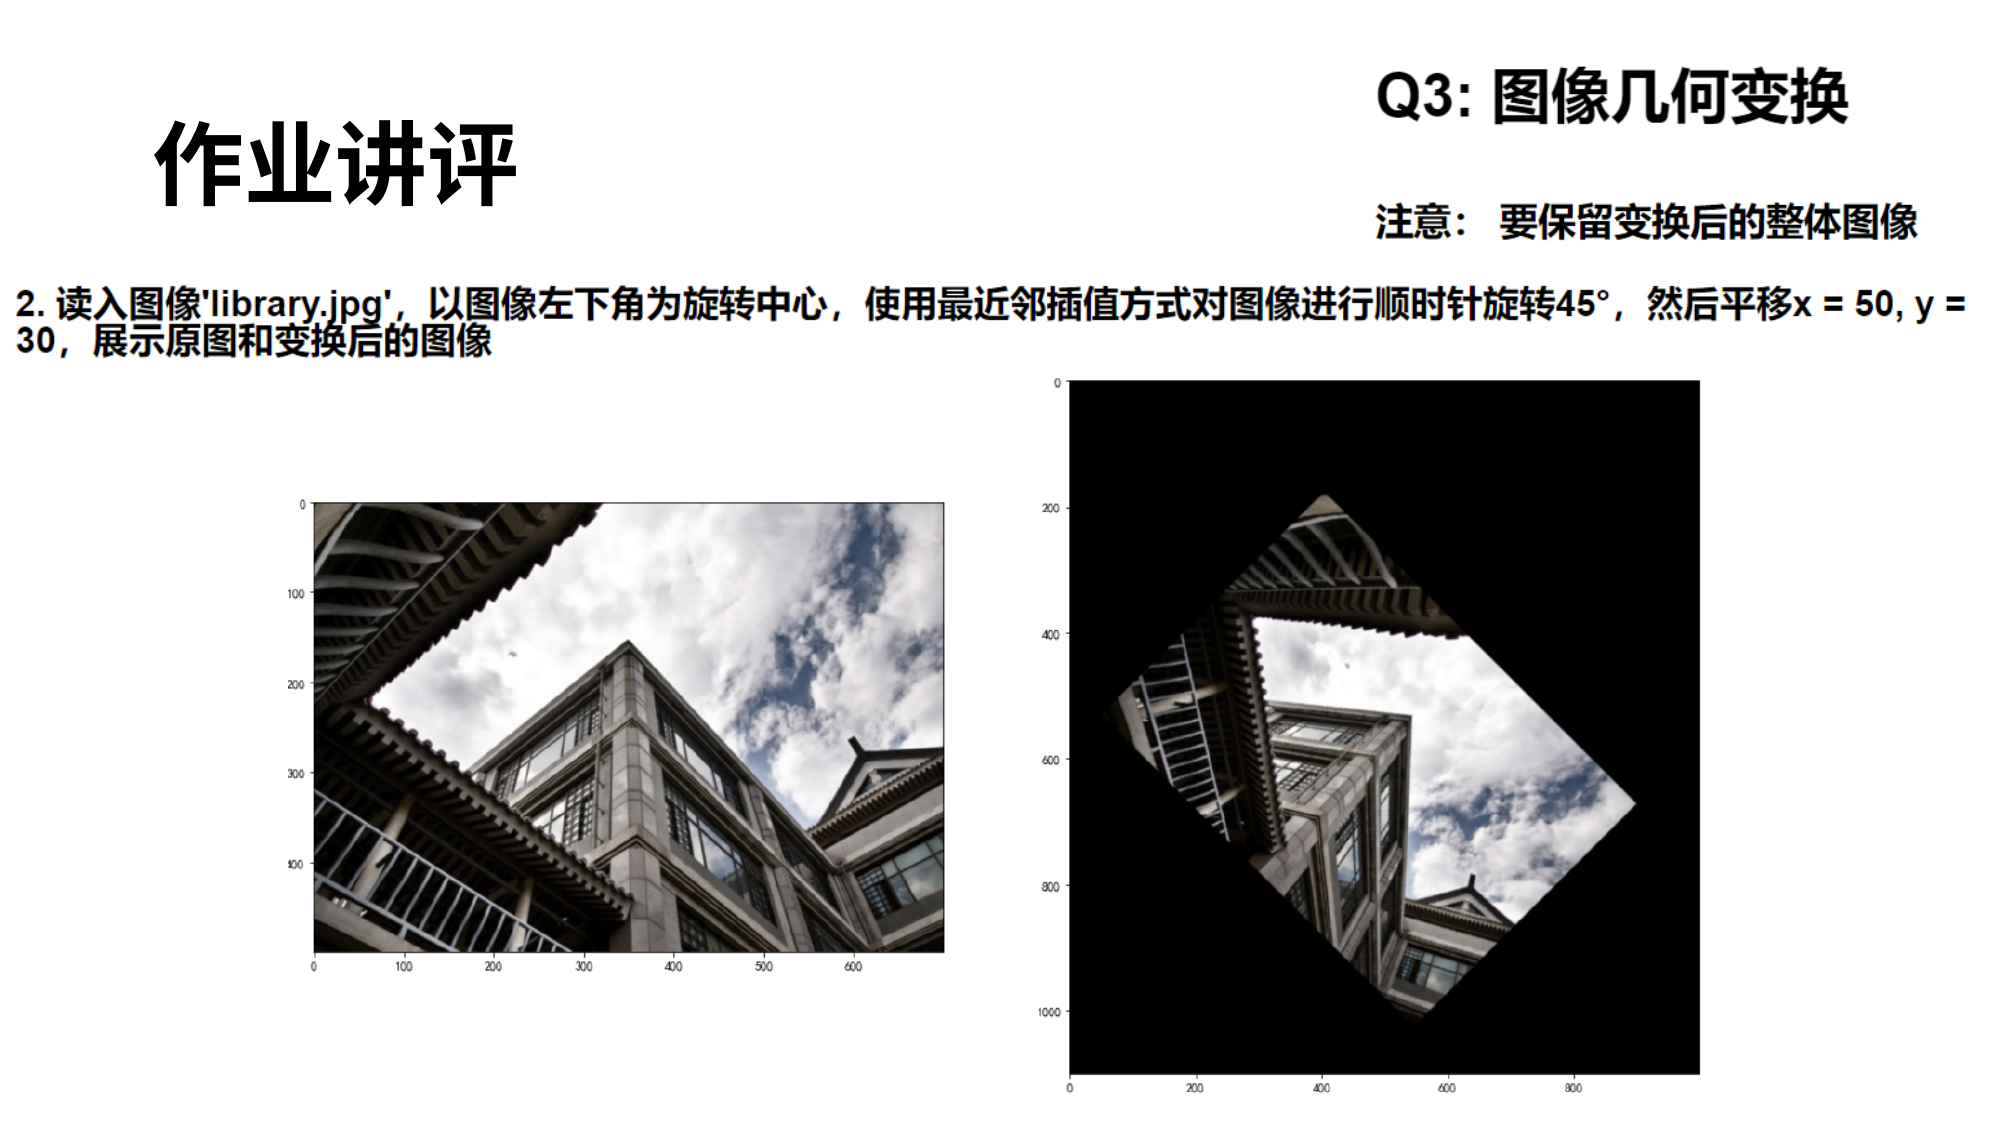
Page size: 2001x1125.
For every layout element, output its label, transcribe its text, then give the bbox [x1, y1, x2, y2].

picture [1347, 37, 1939, 256]
title 作业讲评 [137, 59, 1863, 277]
picture [0, 277, 2000, 1106]
